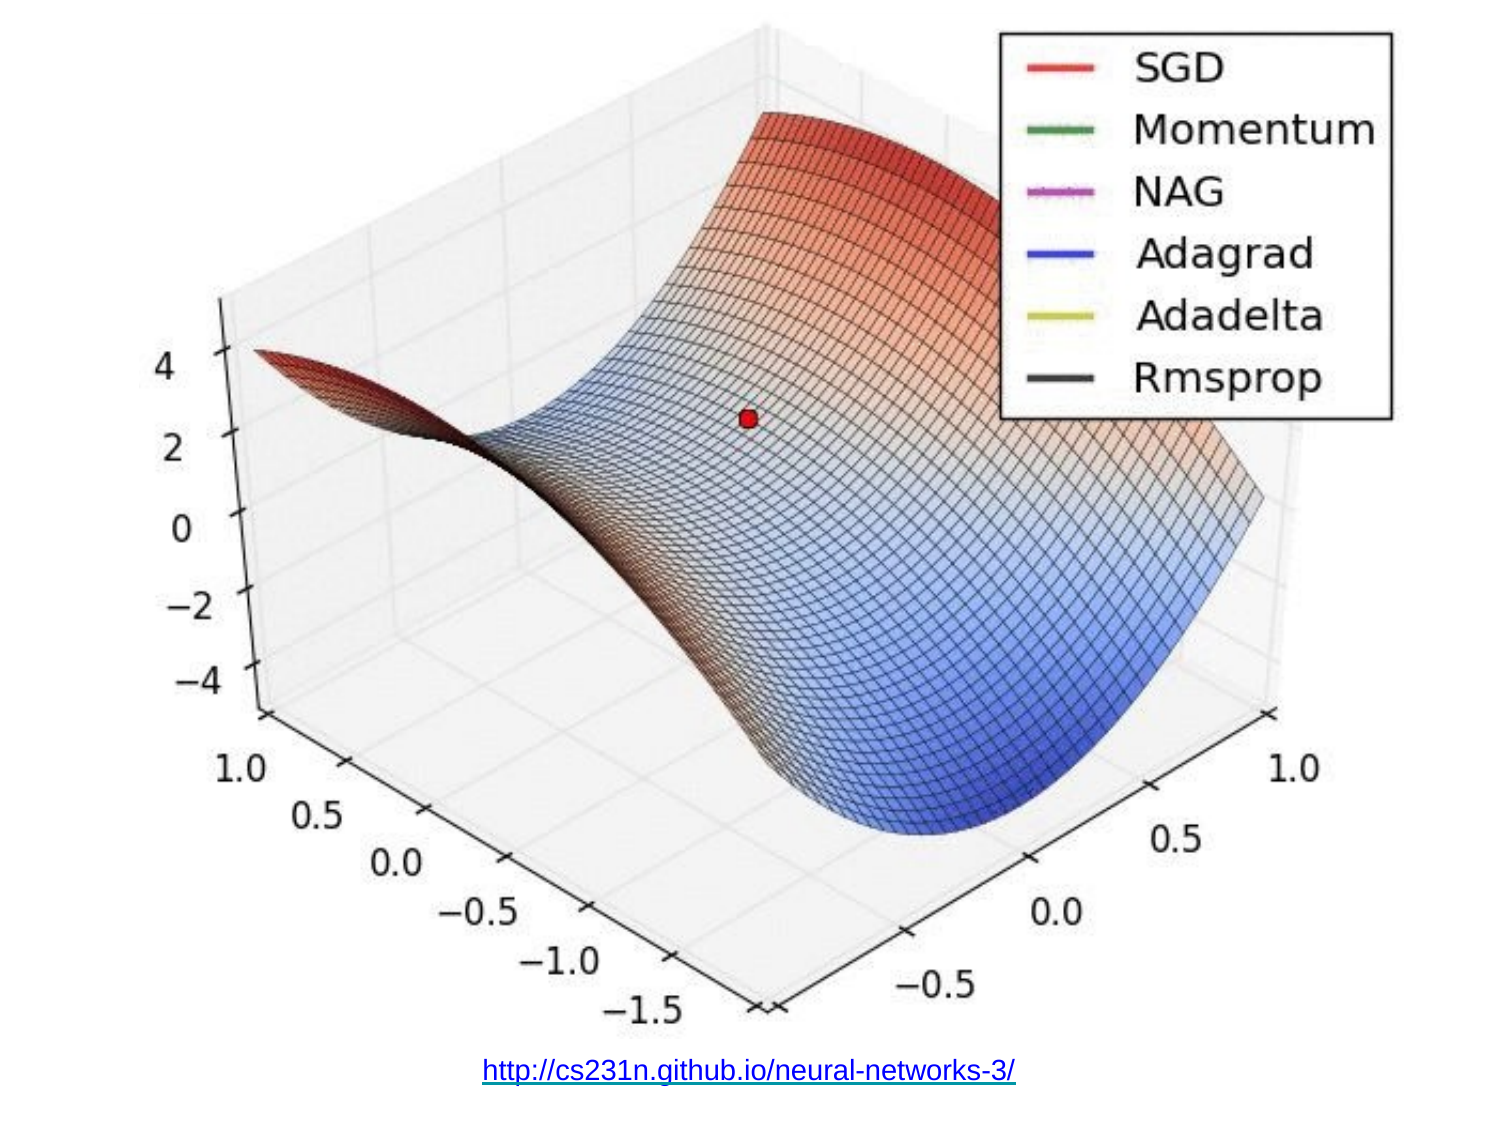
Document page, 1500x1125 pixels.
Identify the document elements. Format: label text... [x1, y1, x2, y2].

text_box [139, 12, 1404, 1039]
text_box http://cs231n.github.io/neural-networks-3/ [480, 1049, 1020, 1087]
